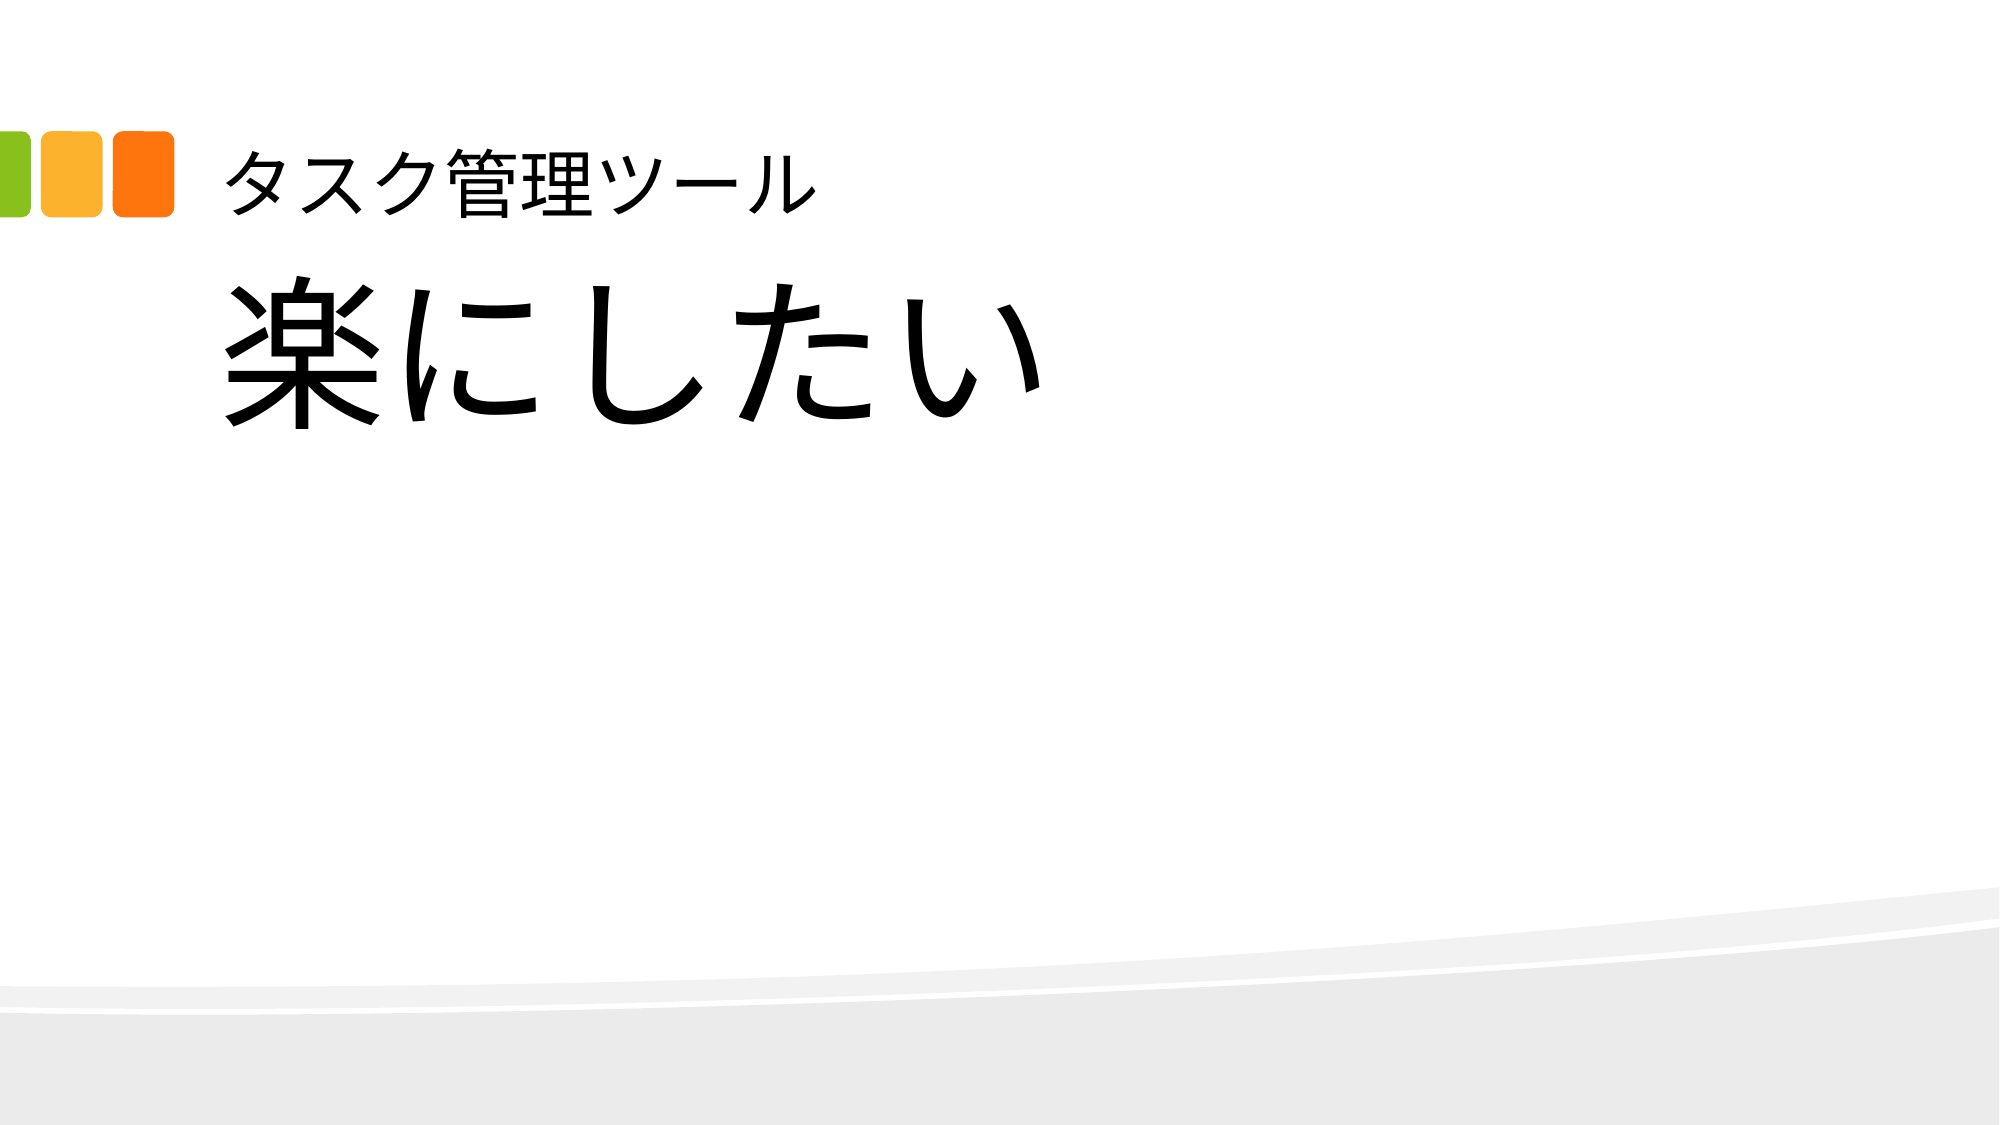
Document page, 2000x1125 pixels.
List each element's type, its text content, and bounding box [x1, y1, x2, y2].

list 楽にしたい [199, 262, 1800, 1013]
title タスク管理ツール [199, 24, 1800, 238]
